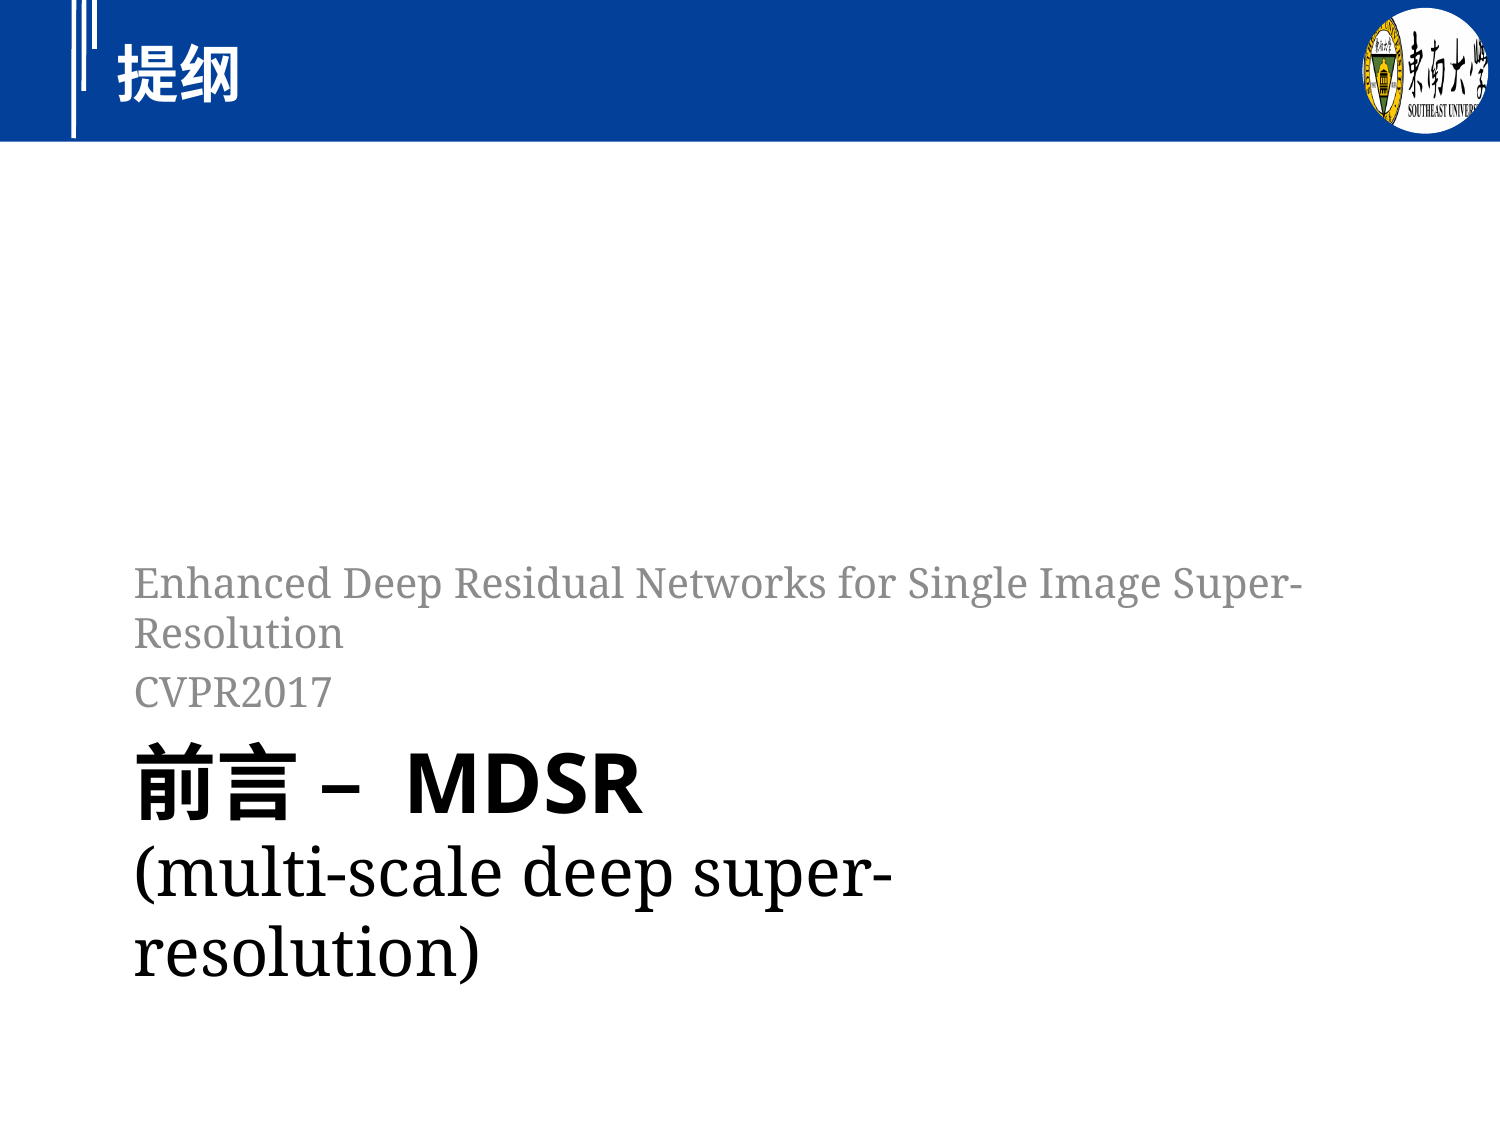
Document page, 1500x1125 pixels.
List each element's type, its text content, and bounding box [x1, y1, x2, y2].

text_box (multi-scale deep super-resolution) [118, 822, 1112, 997]
title 前言 – MDSR [118, 723, 1394, 947]
list Enhanced Deep Residual Networks for Single Image Super-Resolution CVPR2017 [118, 476, 1394, 723]
picture [1362, 7, 1489, 134]
